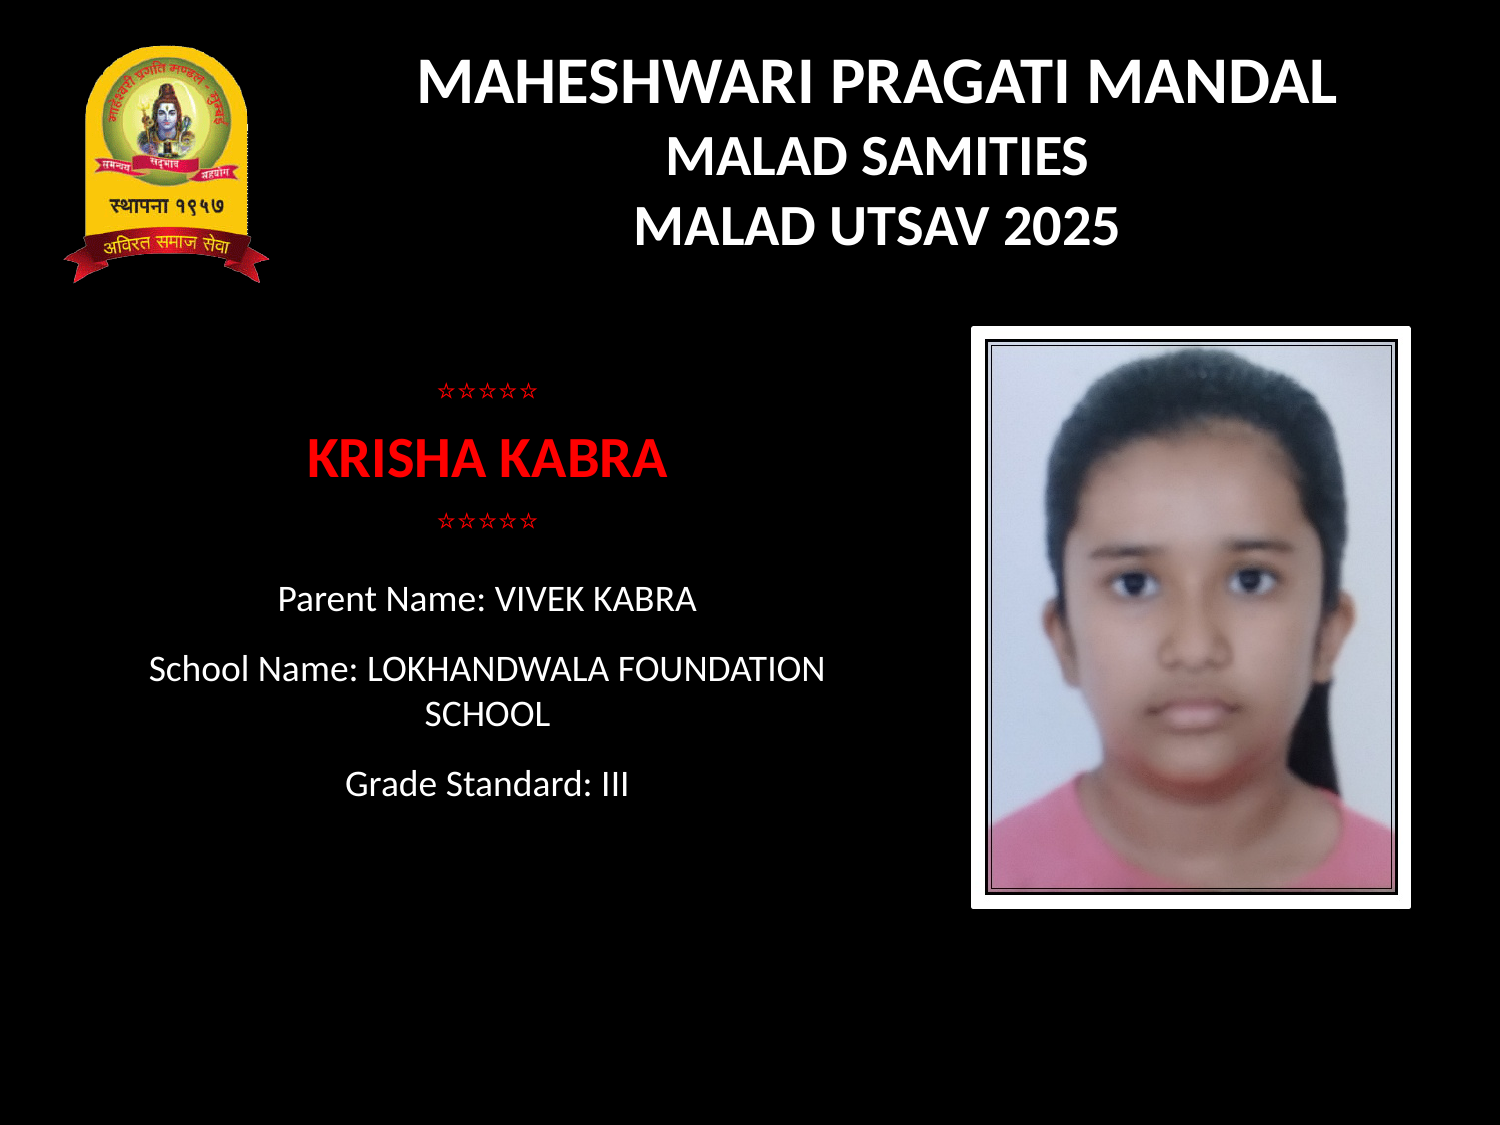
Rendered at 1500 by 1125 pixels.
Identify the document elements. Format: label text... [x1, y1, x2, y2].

picture [29, 29, 297, 301]
text_box ⭐⭐⭐⭐⭐ KRISHA KABRA ⭐⭐⭐⭐⭐ Parent Name: VIVEK KABRA School Name: LOKHANDWALA FOUNDATION SCHOOL Grade Standard: III [74, 364, 900, 812]
picture [974, 329, 1408, 907]
text_box MAHESHWARI PRAGATI MANDAL MALAD SAMITIES MALAD UTSAV 2025 [401, 29, 1354, 265]
